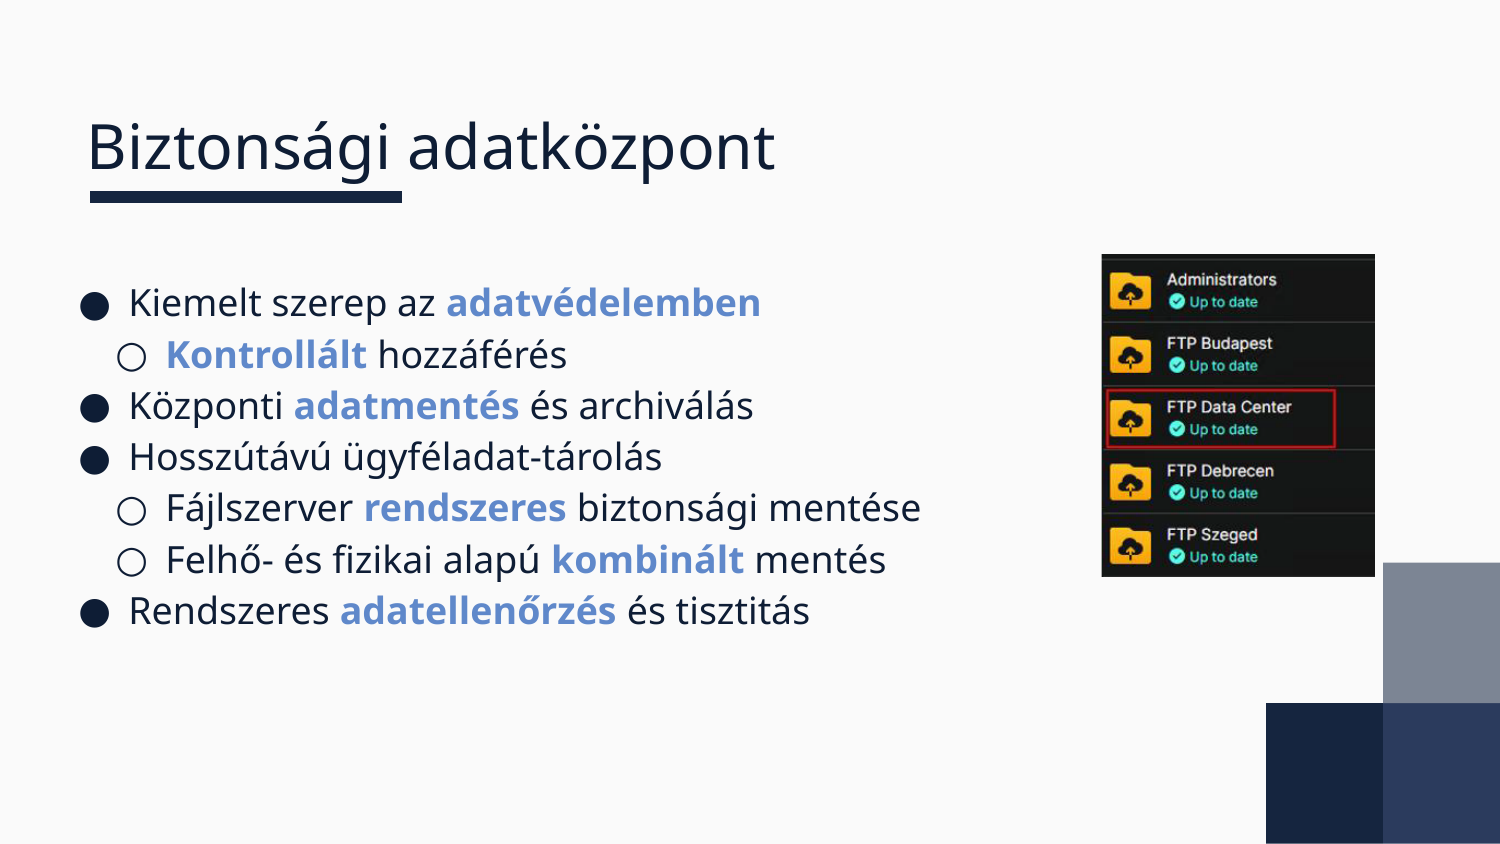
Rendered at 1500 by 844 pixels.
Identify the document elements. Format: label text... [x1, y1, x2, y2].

subtitle Kiemelt szerep az adatvédelemben Kontrollált hozzáférés Központi adatmentés és archiválás Hosszútávú ügyféladat-tárolás Fájlszerver rendszeres biztonsági mentése Felhő- és fizikai alapú kombinált mentés Rendszeres adatellenőrzés és tisztitás [38, 264, 985, 746]
title Biztonsági adatközpont [71, 34, 879, 255]
picture [1101, 254, 1376, 577]
